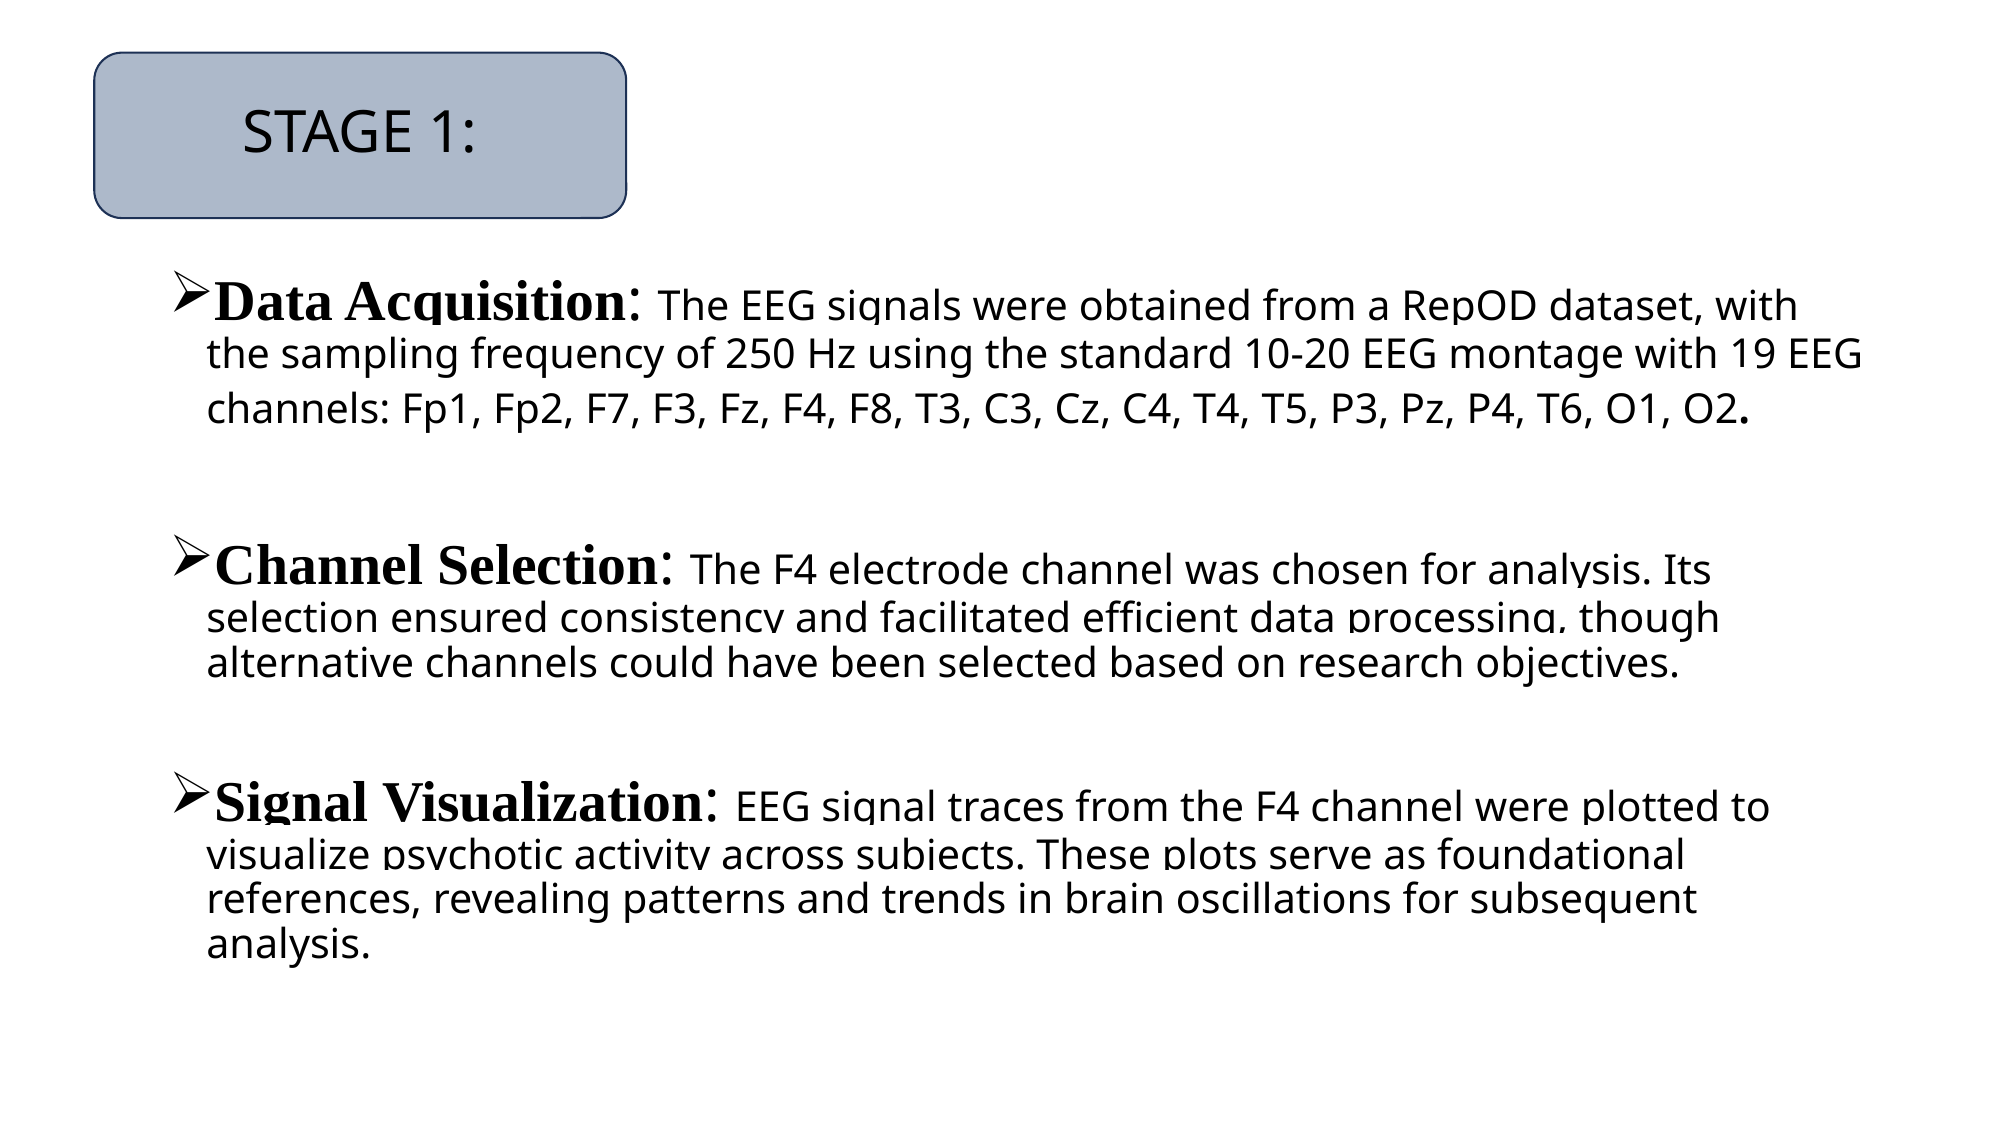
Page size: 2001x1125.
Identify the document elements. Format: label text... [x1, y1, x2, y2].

text_box [93, 51, 628, 220]
list Data Acquisition: The EEG signals were obtained from a RepOD dataset, with the sampling frequency of 250 Hz using the standard 10-20 EEG montage with 19 EEG channels: Fp1, Fp2, F7, F3, Fz, F4, F8, T3, C3, Cz, C4, T4, T5, P3, Pz, P4, T6, O1, O2. Channel Selection: The F4 electrode channel was chosen for analysis. Its selection ensured consistency and facilitated efficient data processing, though alternative channels could have been selected based on research objectives. Signal Visualization: EEG signal traces from the F4 channel were plotted to visualize psychotic activity across subjects. These plots serve as foundational references, revealing patterns and trends in brain oscillations for subsequent analysis. [154, 262, 1880, 977]
text_box STAGE 1: [227, 86, 493, 217]
